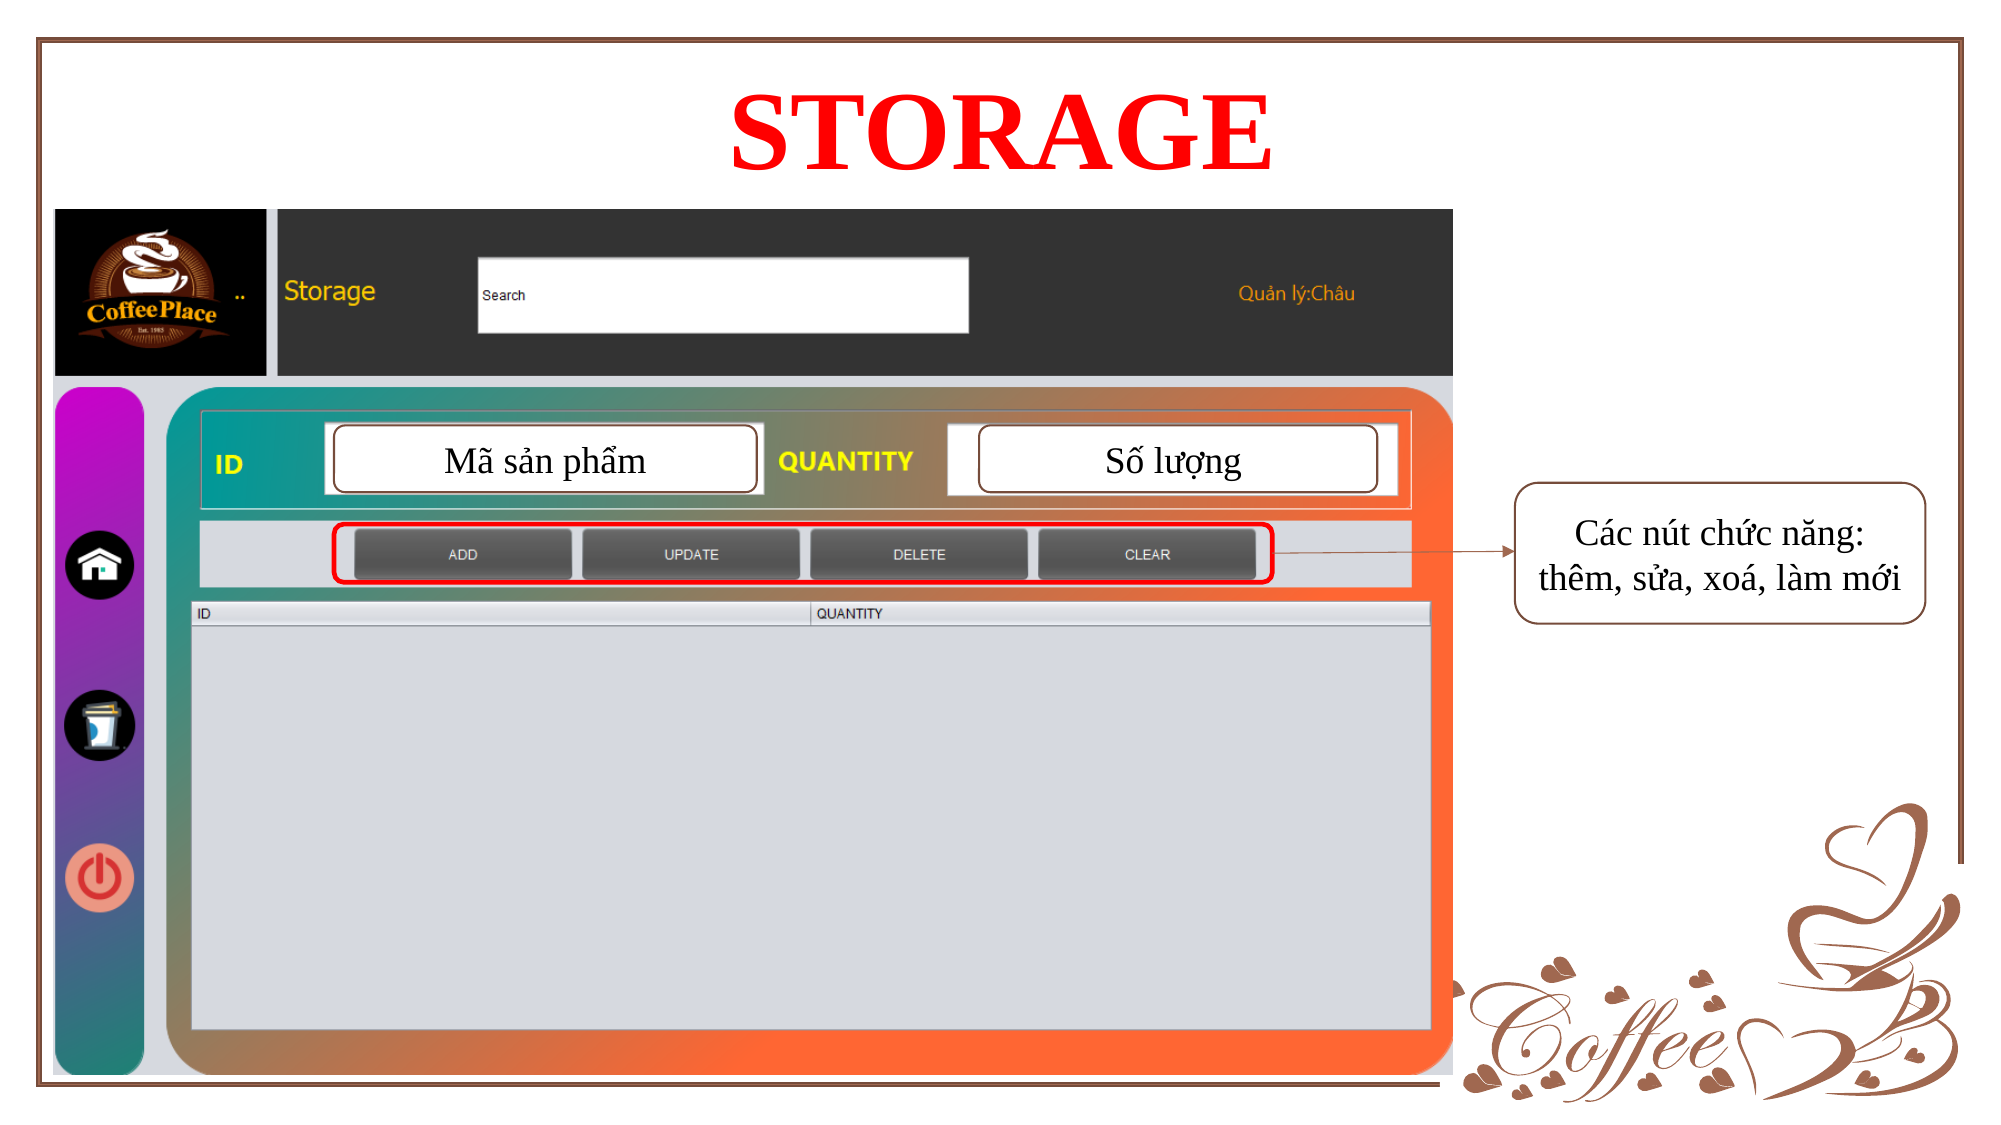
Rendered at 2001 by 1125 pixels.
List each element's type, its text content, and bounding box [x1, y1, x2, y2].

picture [52, 209, 1453, 1075]
text_box Các nút chức năng: thêm, sửa, xoá, làm mới [1513, 481, 1927, 625]
list STORAGE [53, 73, 1952, 193]
